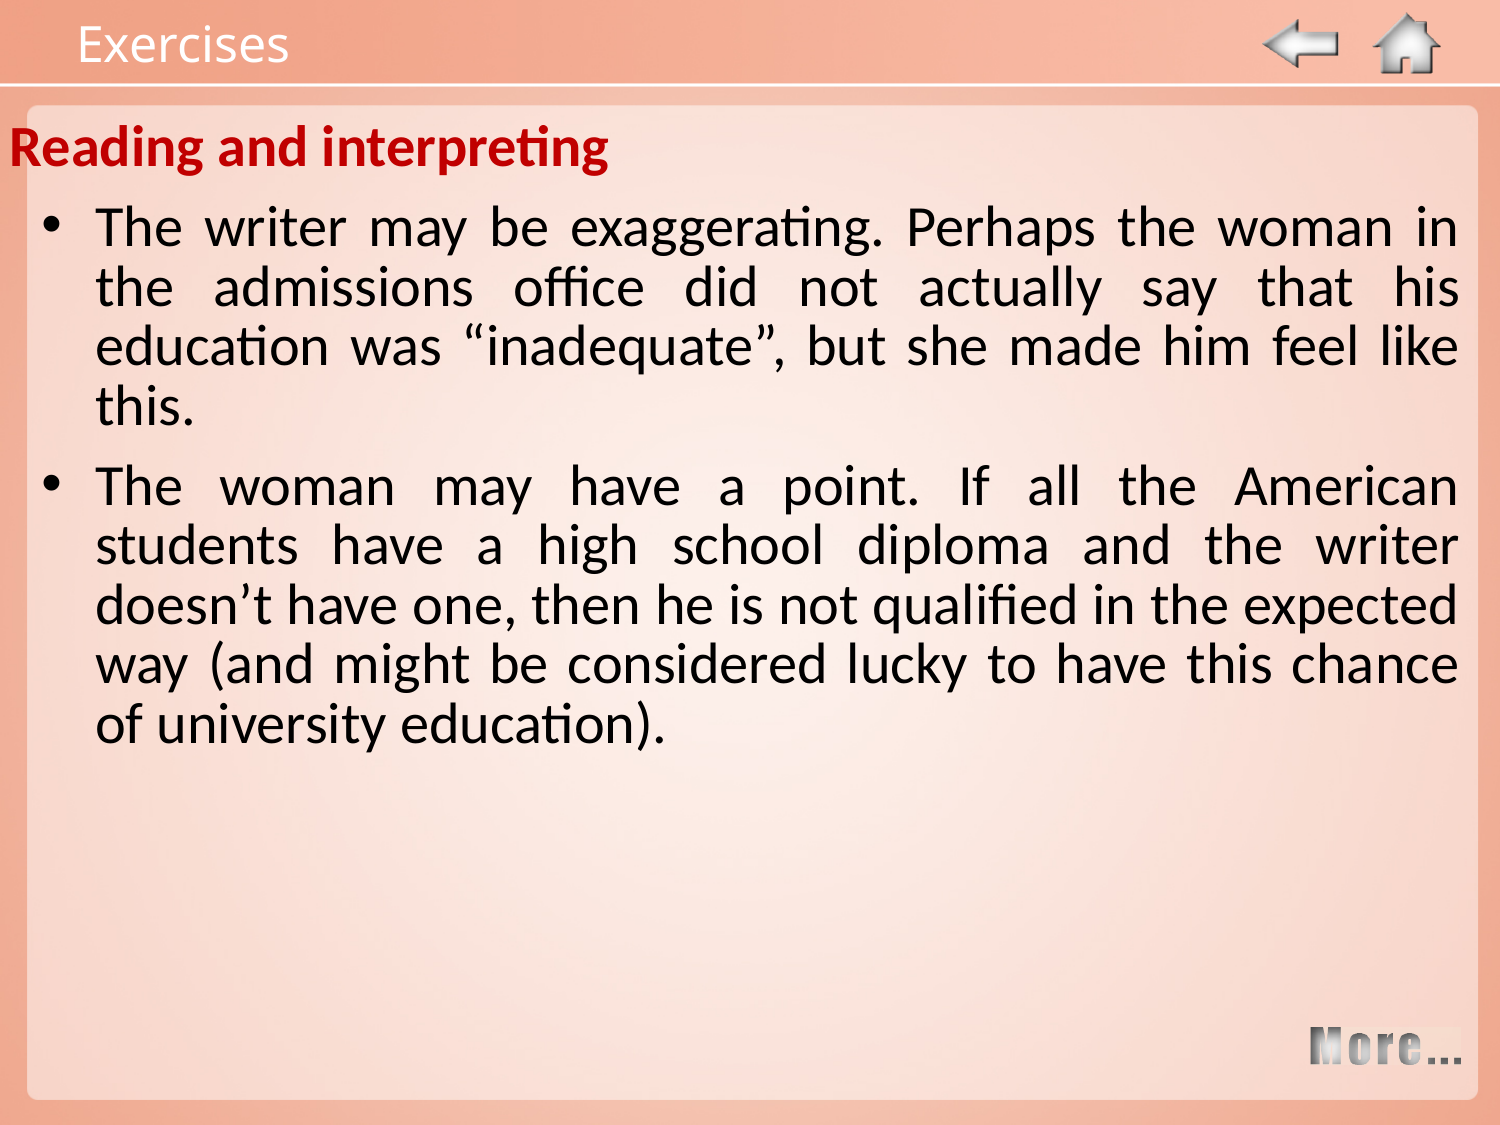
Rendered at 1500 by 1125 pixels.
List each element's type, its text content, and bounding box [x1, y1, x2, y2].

text_box Exercises [61, 5, 306, 80]
picture [0, 0, 1500, 1125]
text_box Reading and interpreting [0, 113, 699, 185]
list The writer may be exaggerating. Perhaps the woman in the admissions office did not actually say that his education was “inadequate”, but she made him feel like this. The woman may have a point. If all the American students have a high school diploma and the writer doesn’t have one, then he is not qualified in the expected way (and might be considered lucky to have this chance of university education). [25, 191, 1476, 1115]
